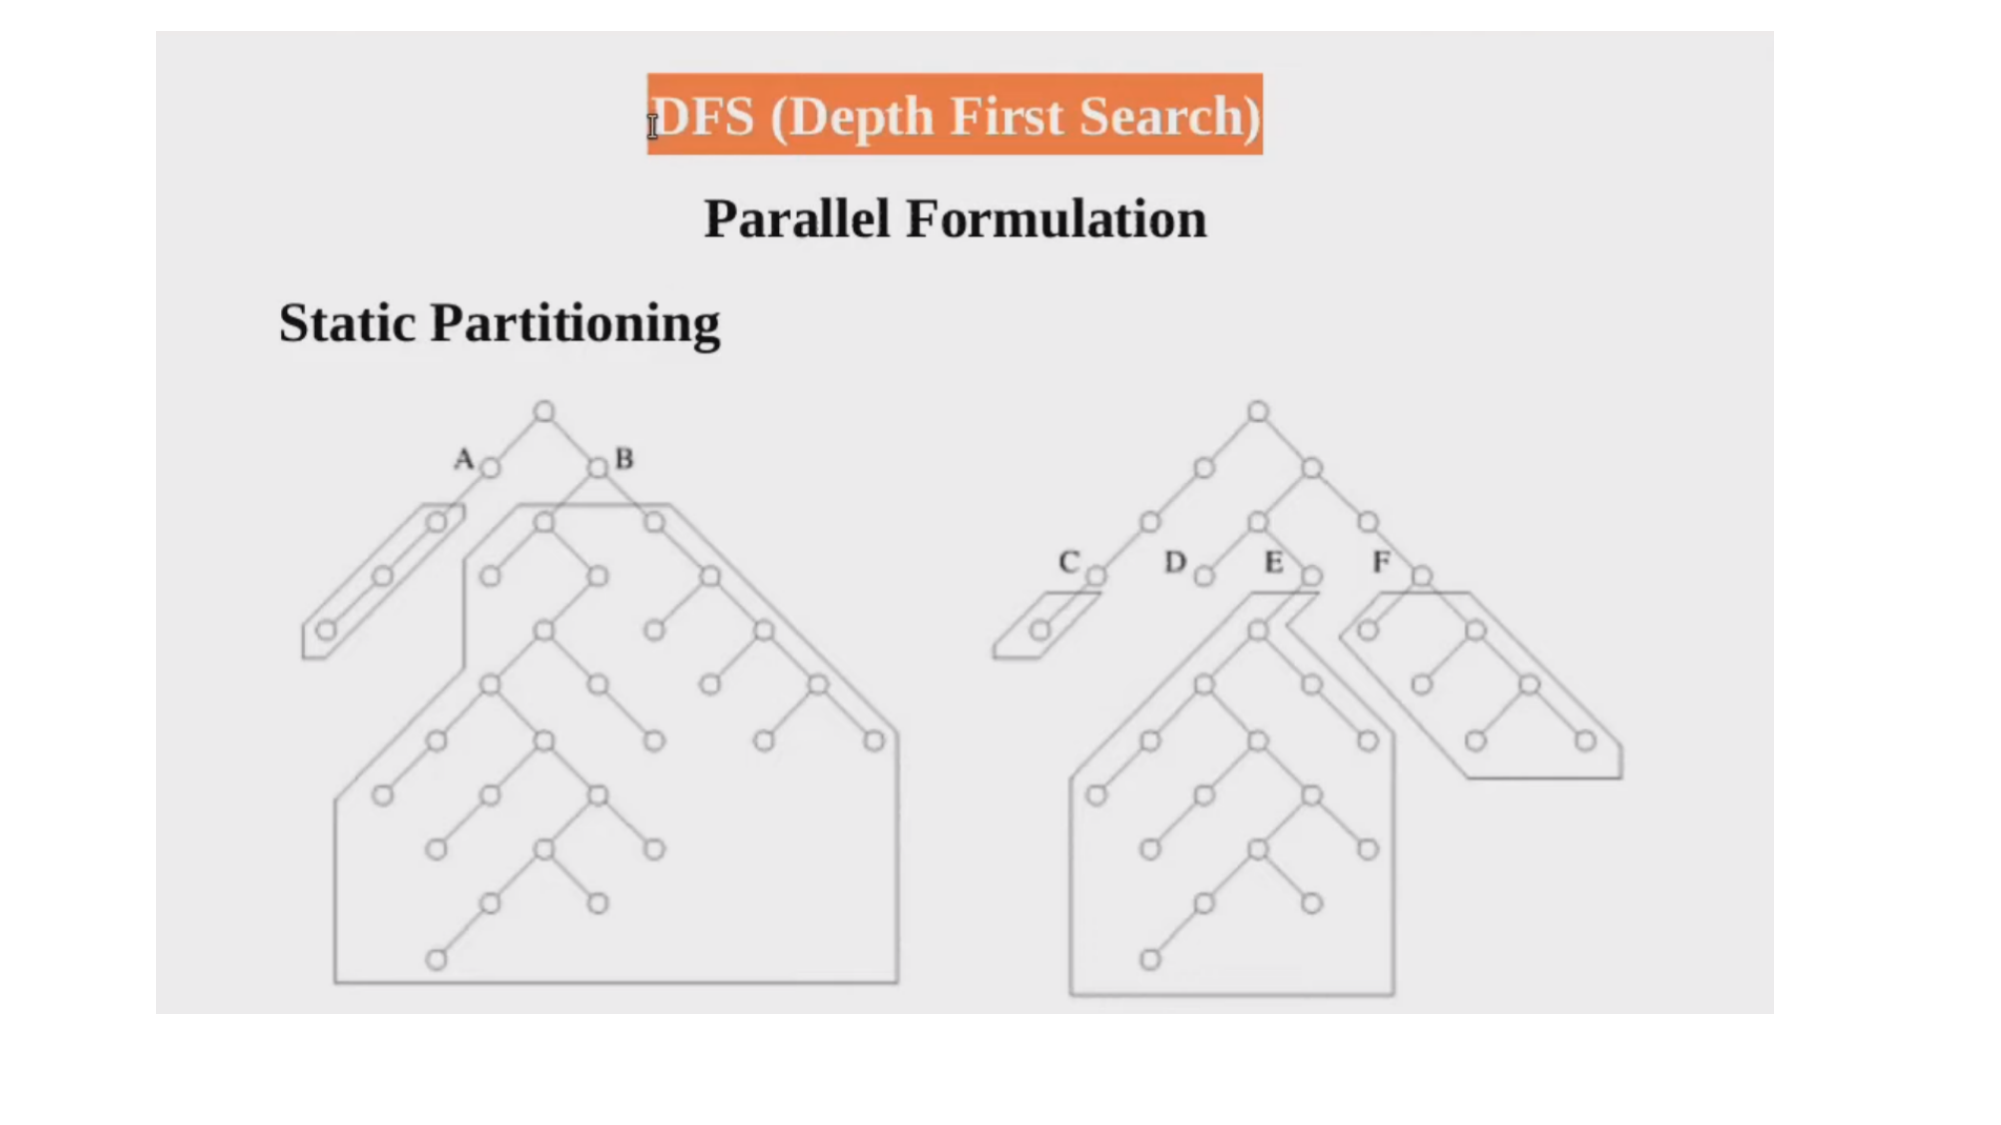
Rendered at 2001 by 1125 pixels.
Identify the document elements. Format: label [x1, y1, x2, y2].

list [156, 31, 1774, 1014]
